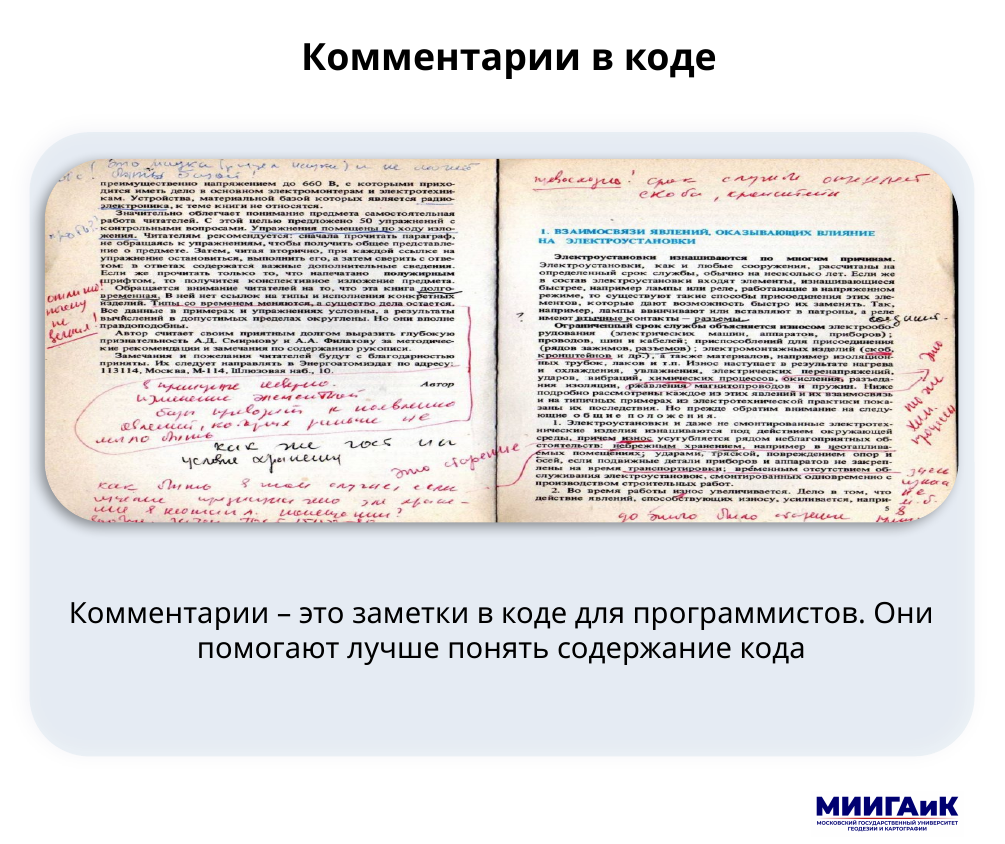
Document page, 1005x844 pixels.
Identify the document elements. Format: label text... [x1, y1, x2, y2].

list Комментарии – это заметки в коде для программистов. Они помогают лучше понять содержание кода [45, 532, 958, 727]
picture [44, 158, 959, 523]
list Комментарии в коде [29, 16, 975, 95]
picture [811, 791, 964, 837]
